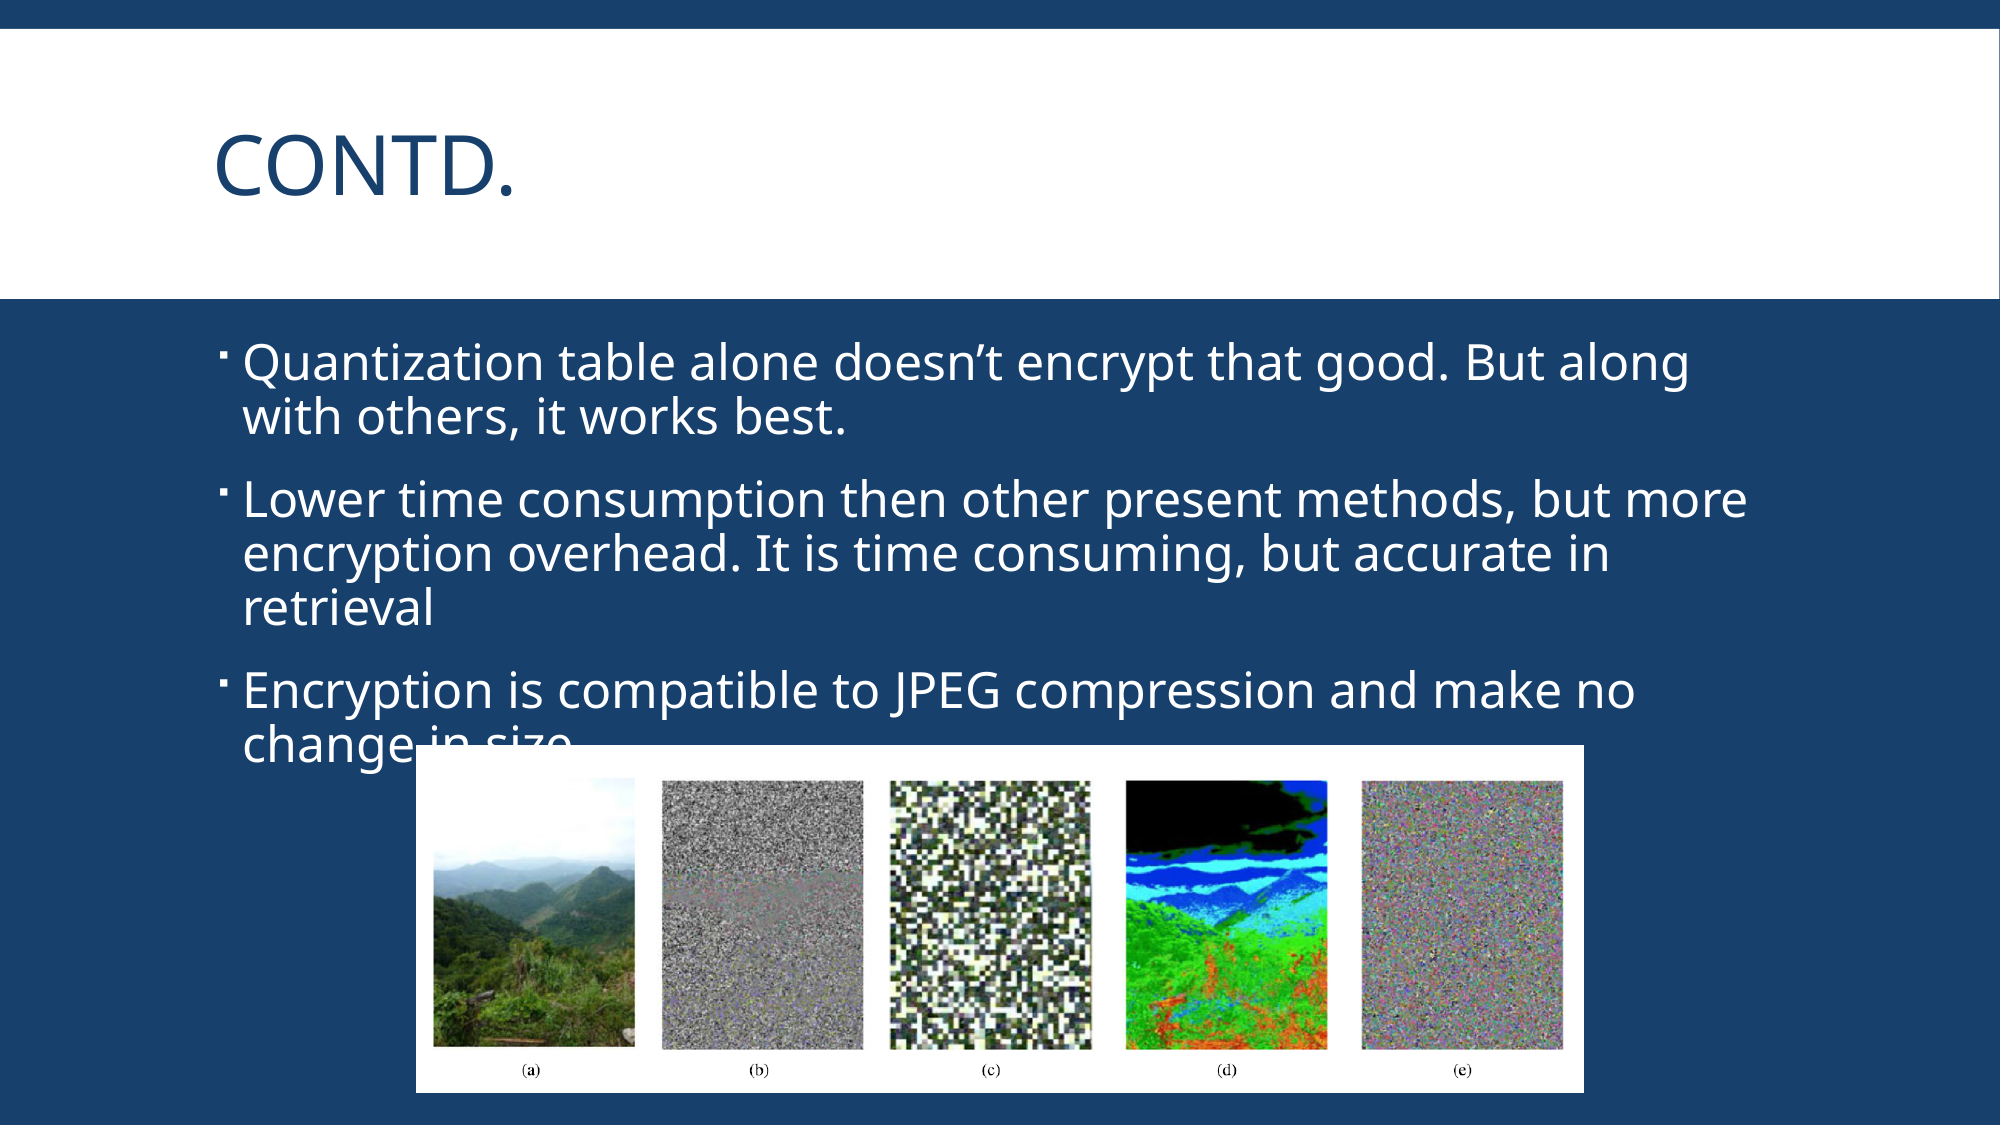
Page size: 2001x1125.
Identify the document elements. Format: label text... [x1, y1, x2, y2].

list Quantization table alone doesn’t encrypt that good. But along with others, it works best. Lower time consumption then other present methods, but more encryption overhead. It is time consuming, but accurate in retrieval Encryption is compatible to JPEG compression and make no change in size [197, 329, 1803, 1020]
title Contd. [197, 46, 1803, 295]
picture [416, 745, 1584, 1094]
